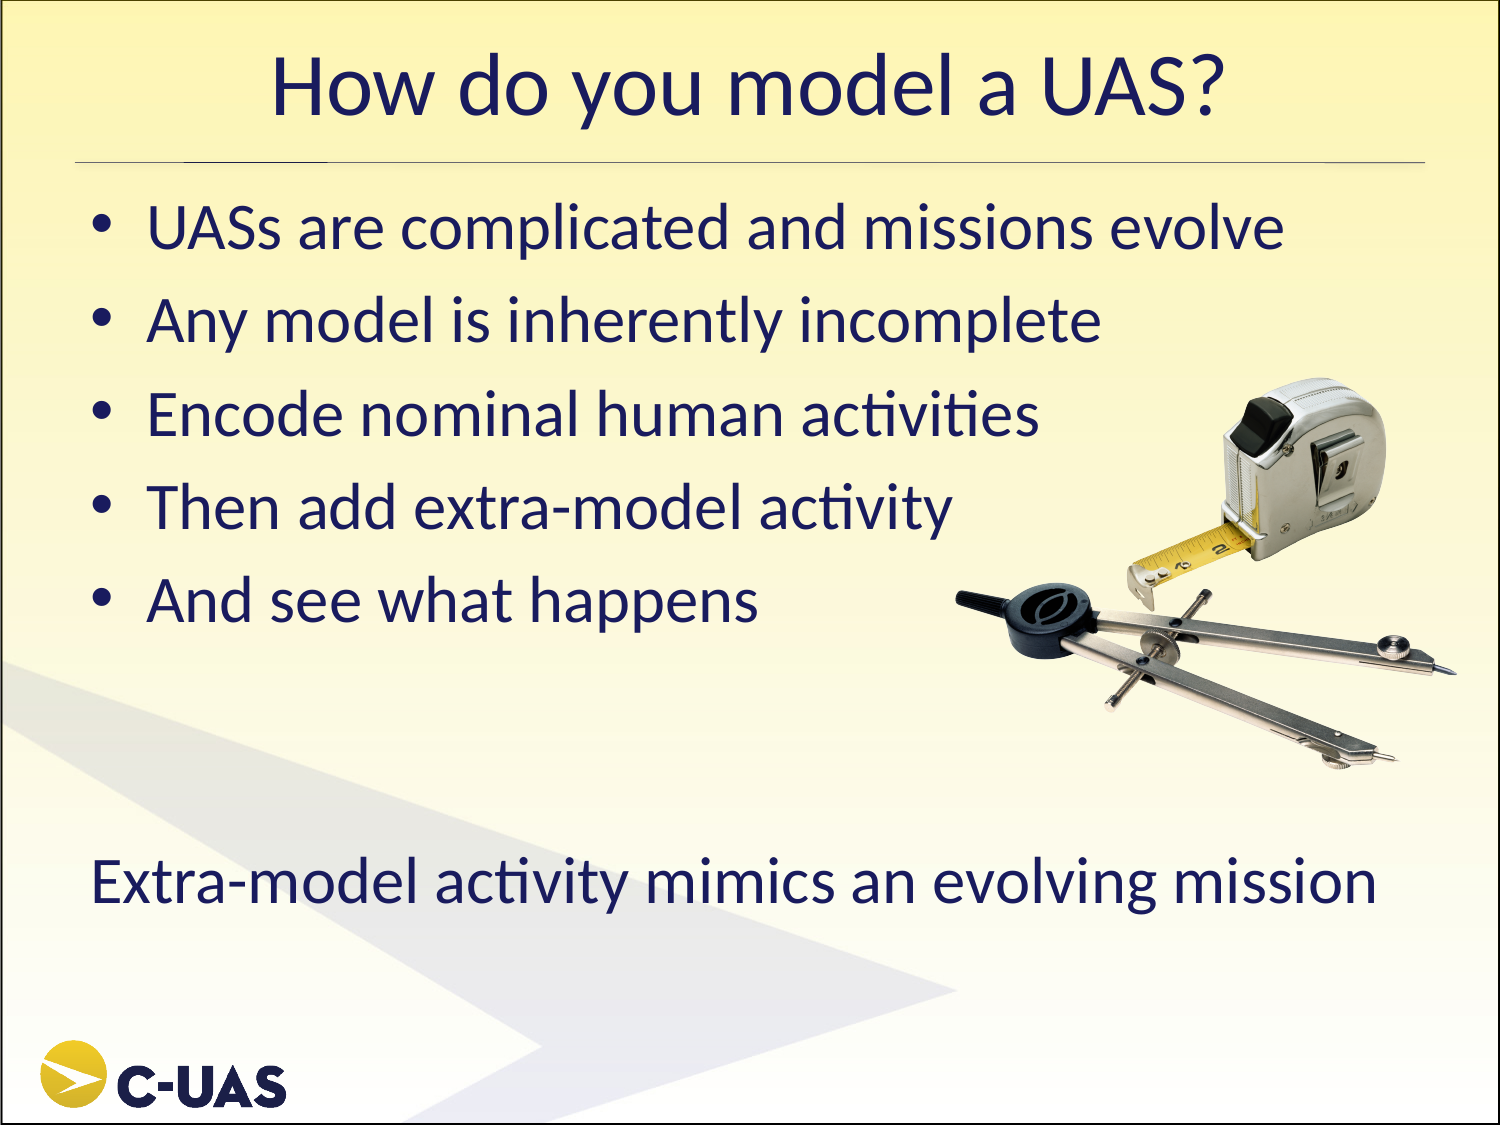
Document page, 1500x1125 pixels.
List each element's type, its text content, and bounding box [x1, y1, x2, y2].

title How do you model a UAS? [75, 21, 1425, 163]
picture [0, 0, 1500, 1125]
list UASs are complicated and missions evolve Any model is inherently incomplete Encode nominal human activities Then add extra-model activity And see what happens Extra-model activity mimics an evolving mission [75, 174, 1425, 1005]
